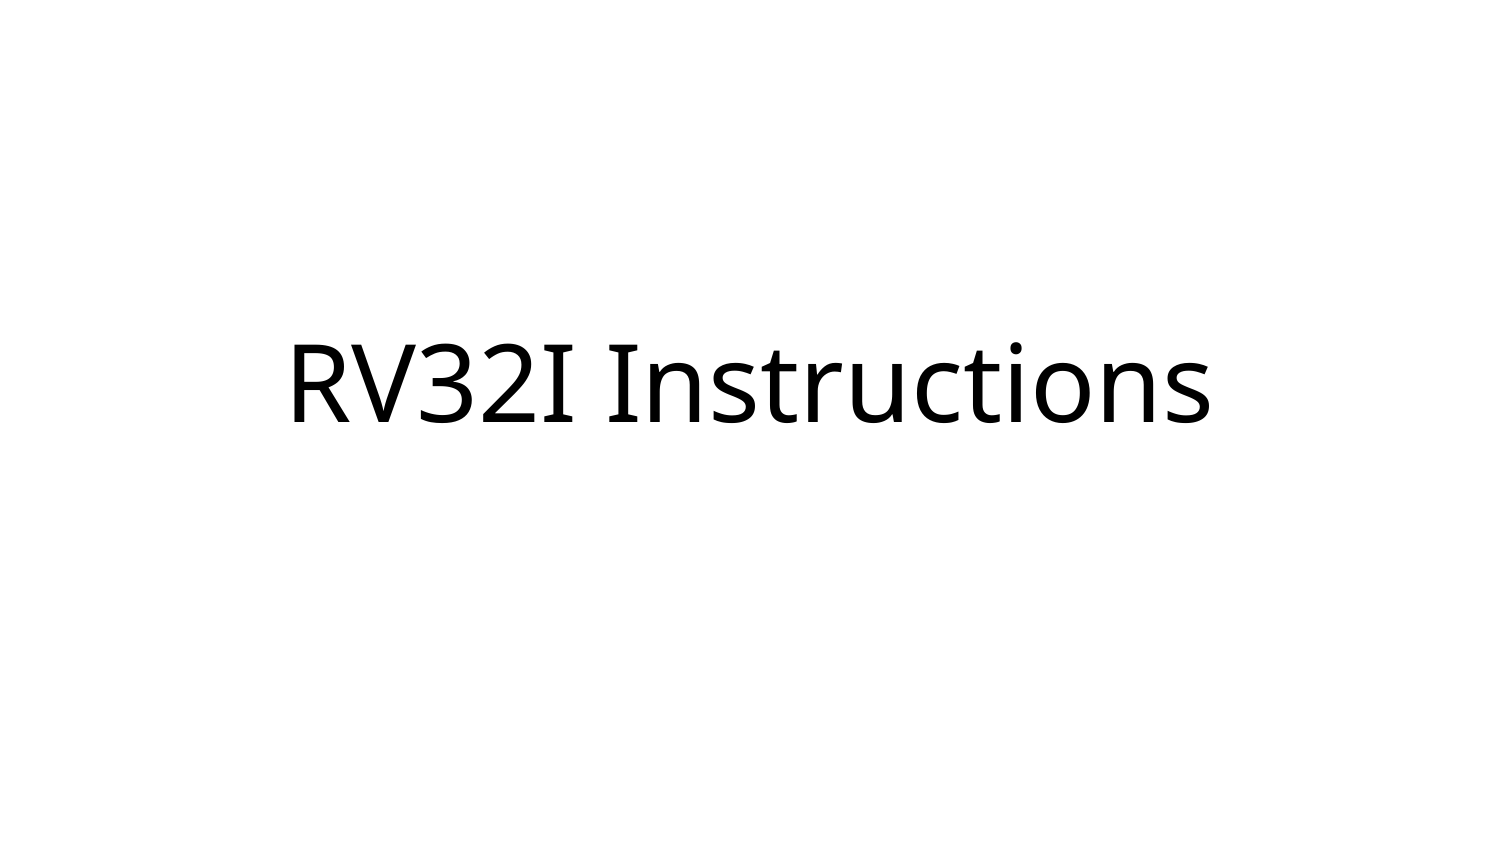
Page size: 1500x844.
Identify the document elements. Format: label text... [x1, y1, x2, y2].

title RV32I Instructions [51, 122, 1449, 459]
